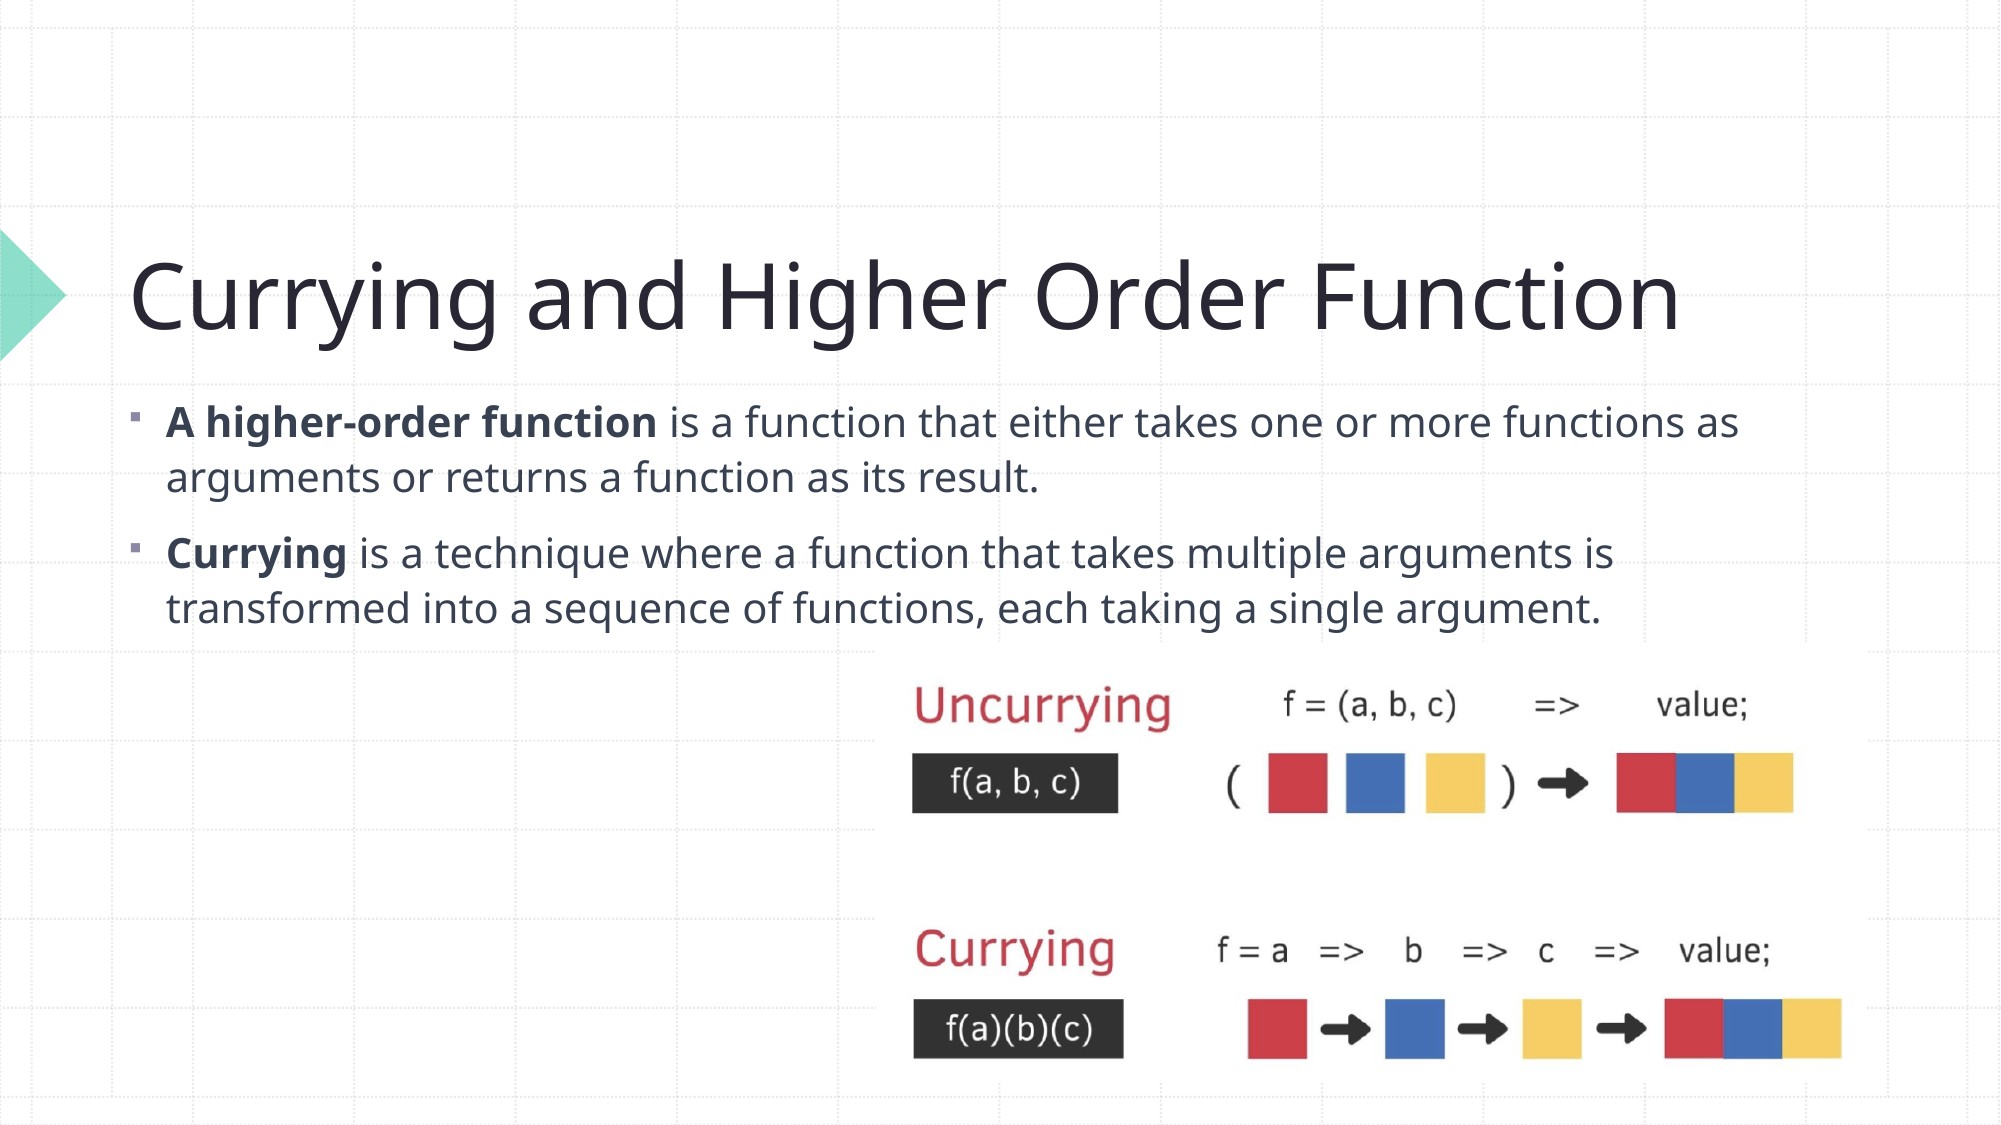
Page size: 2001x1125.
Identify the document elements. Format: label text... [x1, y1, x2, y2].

picture [876, 642, 1866, 1083]
list A higher-order function is a function that either takes one or more functions as arguments or returns a function as its result. Currying is a technique where a function that takes multiple arguments is transformed into a sequence of functions, each taking a single argument. [113, 383, 1808, 969]
title Currying and Higher Order Function [113, 119, 1808, 356]
